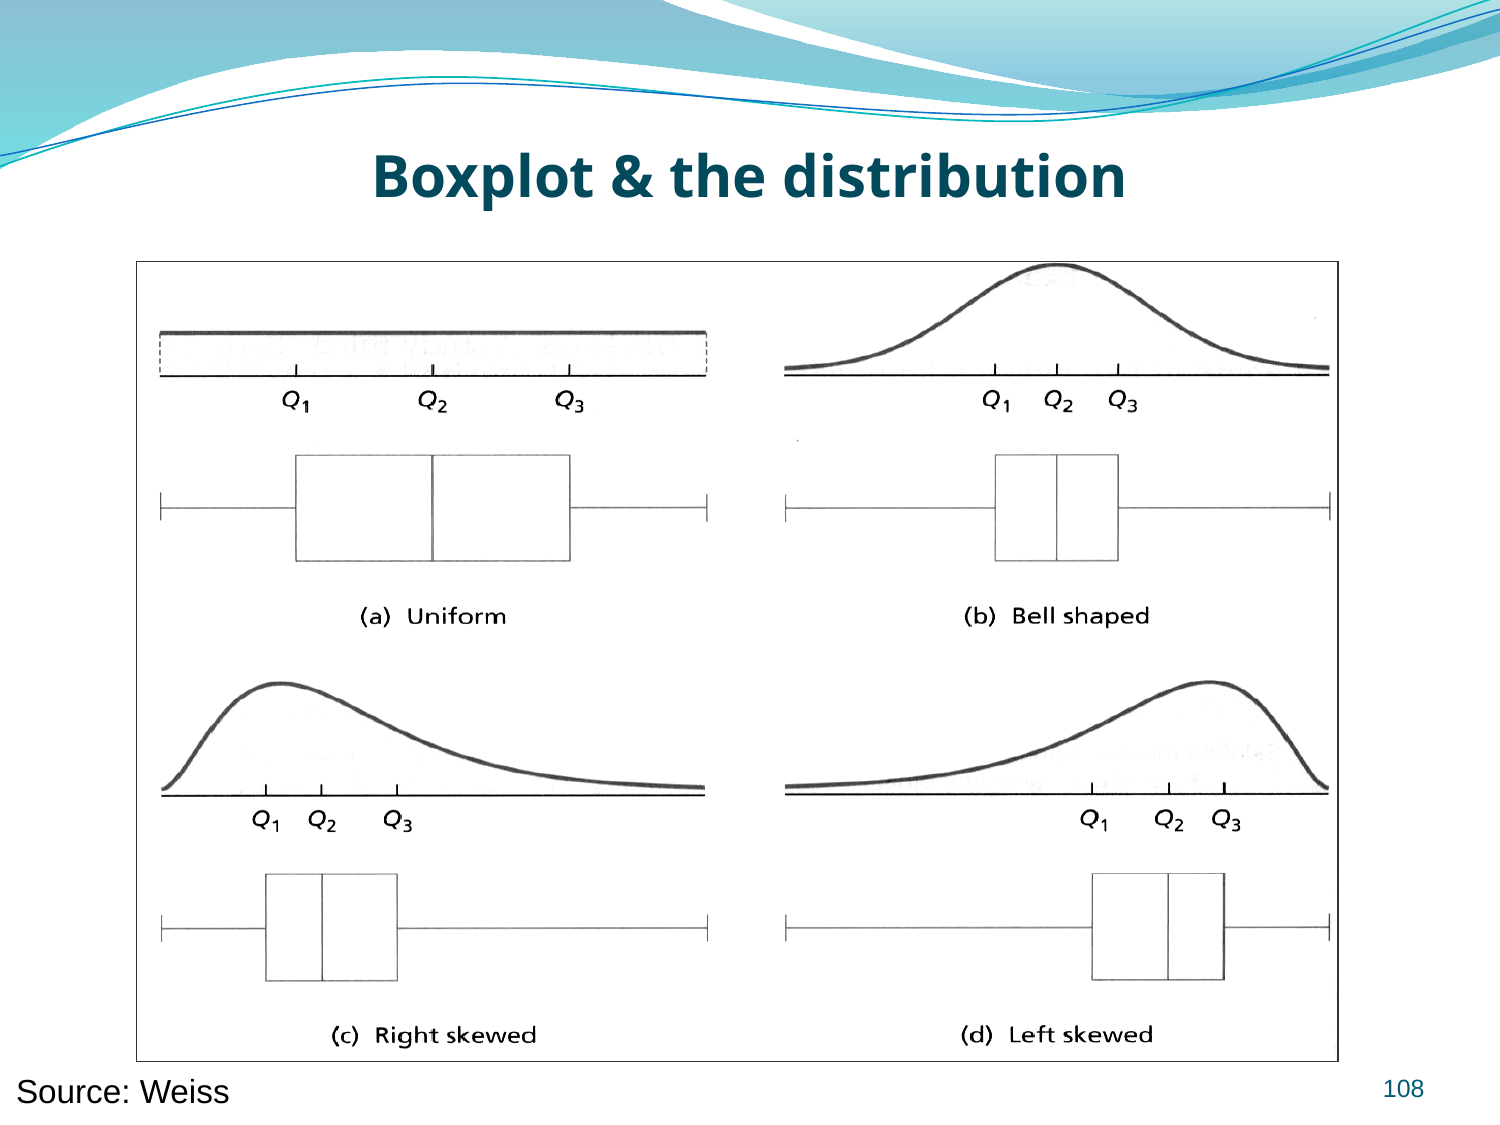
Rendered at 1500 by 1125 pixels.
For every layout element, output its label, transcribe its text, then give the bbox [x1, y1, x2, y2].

slide_number 108 [1299, 1042, 1425, 1103]
text_box Source: Weiss [1, 1062, 246, 1118]
title Boxplot & the distribution [74, 74, 1426, 210]
picture [137, 262, 1338, 1062]
